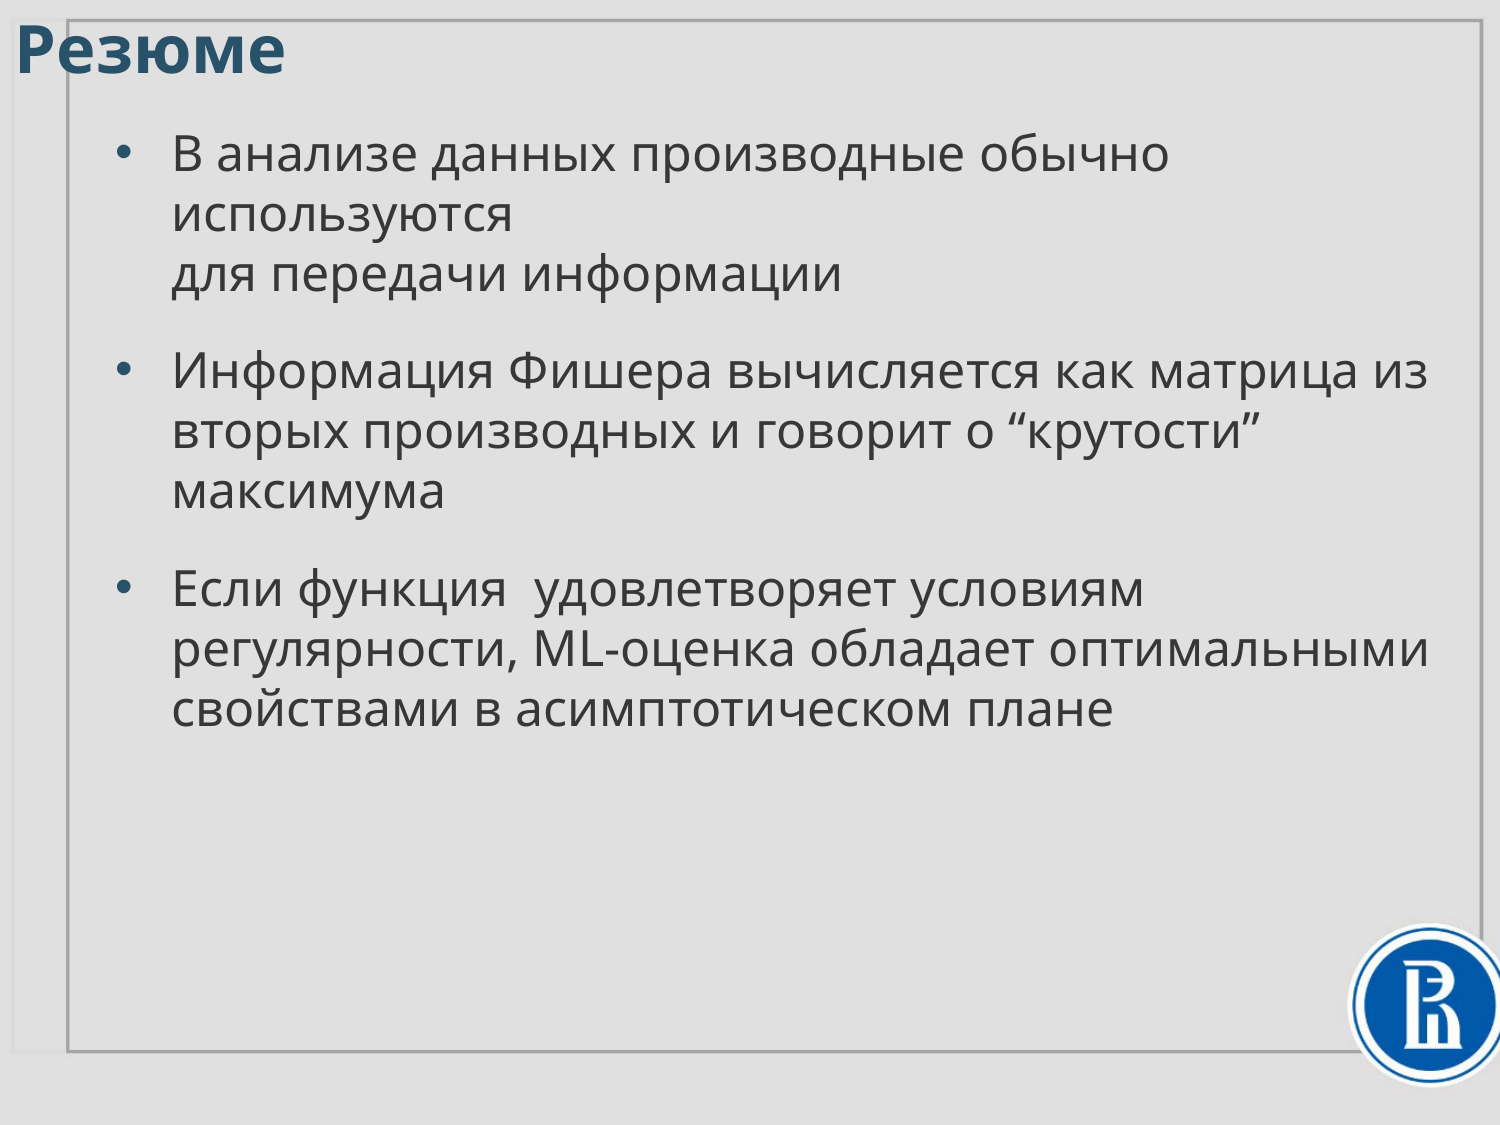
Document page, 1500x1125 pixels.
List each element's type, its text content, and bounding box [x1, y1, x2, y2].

text_box Резюме [0, 0, 1500, 96]
picture [0, 96, 1500, 1125]
